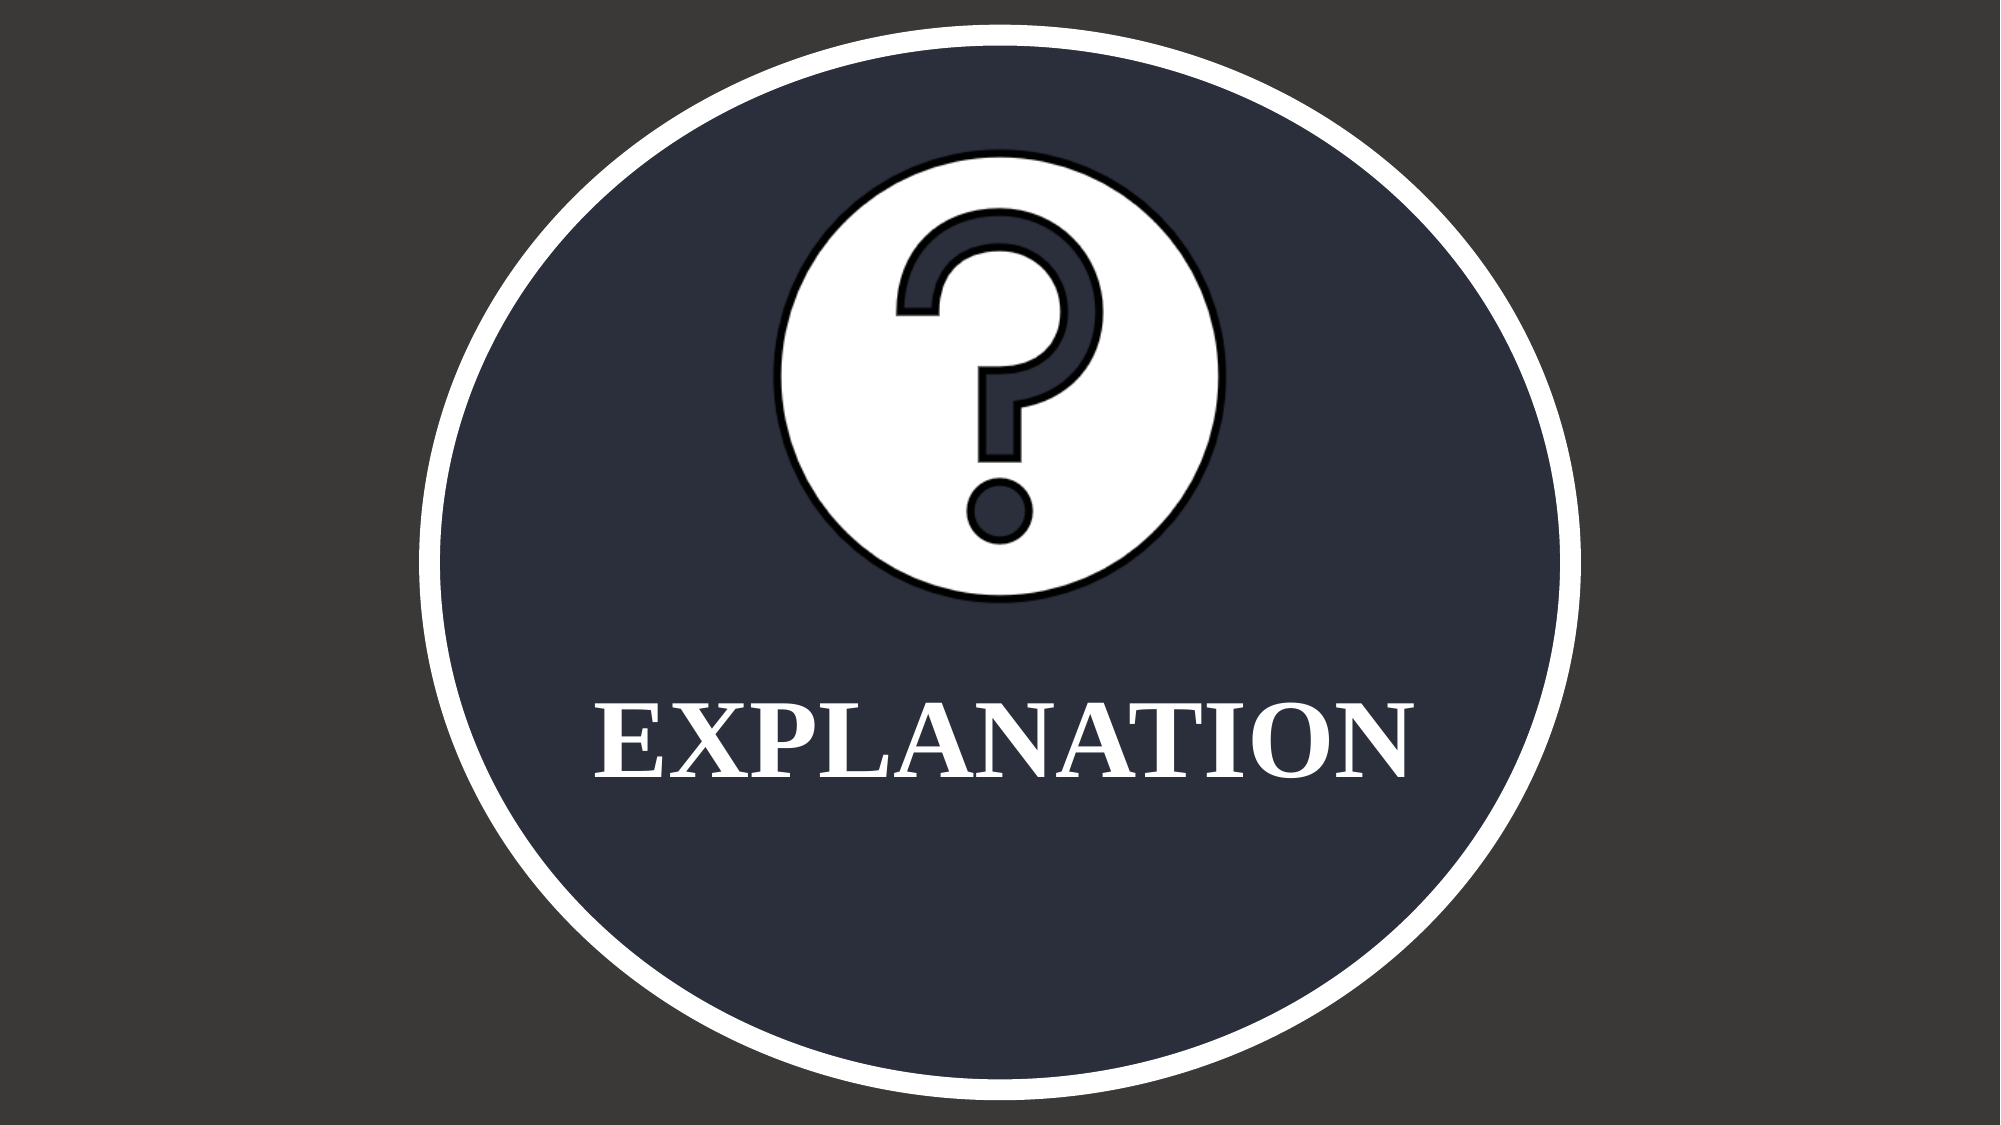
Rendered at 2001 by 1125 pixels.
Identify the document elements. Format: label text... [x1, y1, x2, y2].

picture [719, 95, 1281, 658]
text_box [428, 102, 1507, 1091]
text_box [1281, 102, 1572, 772]
text_box [733, 34, 1267, 95]
text_box EXPLANATION [579, 657, 1525, 808]
